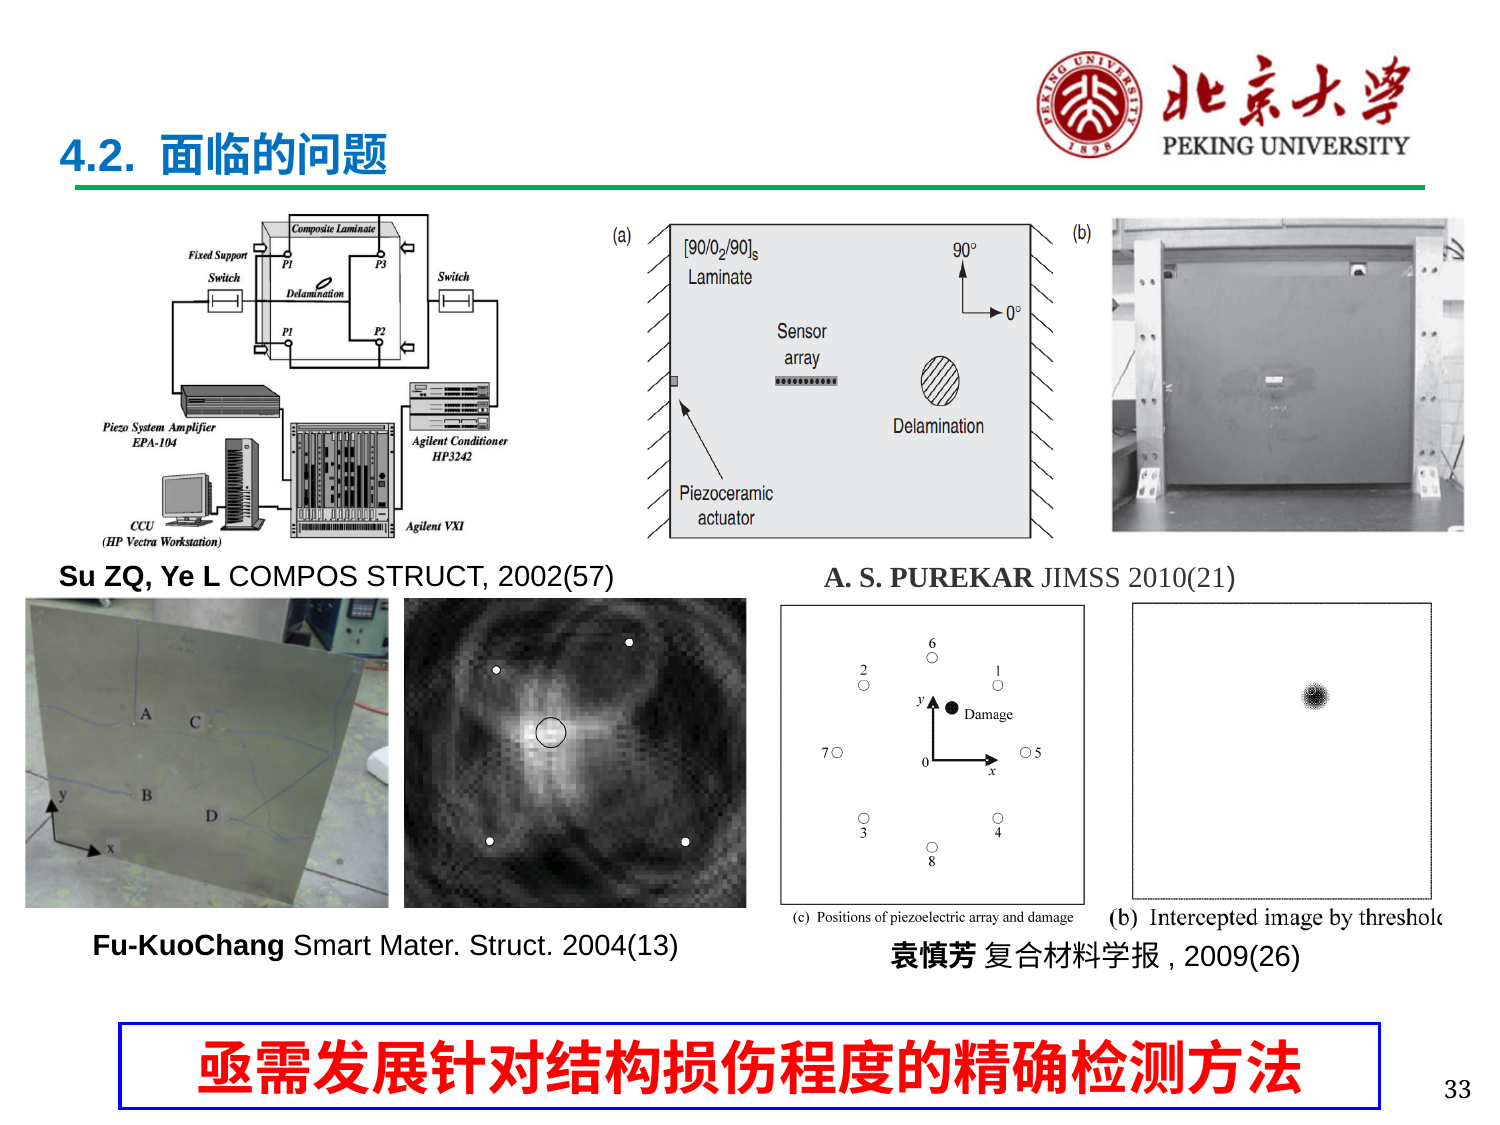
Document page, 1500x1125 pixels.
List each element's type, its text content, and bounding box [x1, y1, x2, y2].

text_box 袁慎芳 复合材料学报, 2009(26) [875, 939, 1316, 980]
picture [773, 600, 1093, 932]
picture [1022, 39, 1425, 167]
slide_number 33 [1136, 1035, 1488, 1112]
text_box 亟需发展针对结构损伤程度的精确检测方法 [120, 1023, 1380, 1109]
picture [1098, 591, 1443, 942]
picture [25, 595, 395, 908]
title 4.2. 面临的问题 [44, 101, 1395, 244]
text_box Su ZQ, Ye L COMPOS STRUCT, 2002(57) [43, 550, 630, 599]
text_box A. S. PUREKAR JIMSS 2010(21) [808, 559, 1252, 600]
picture [596, 207, 1495, 551]
picture [403, 598, 747, 908]
text_box Fu-KuoChang Smart Mater. Struct. 2004(13) [77, 919, 695, 969]
picture [88, 207, 509, 554]
